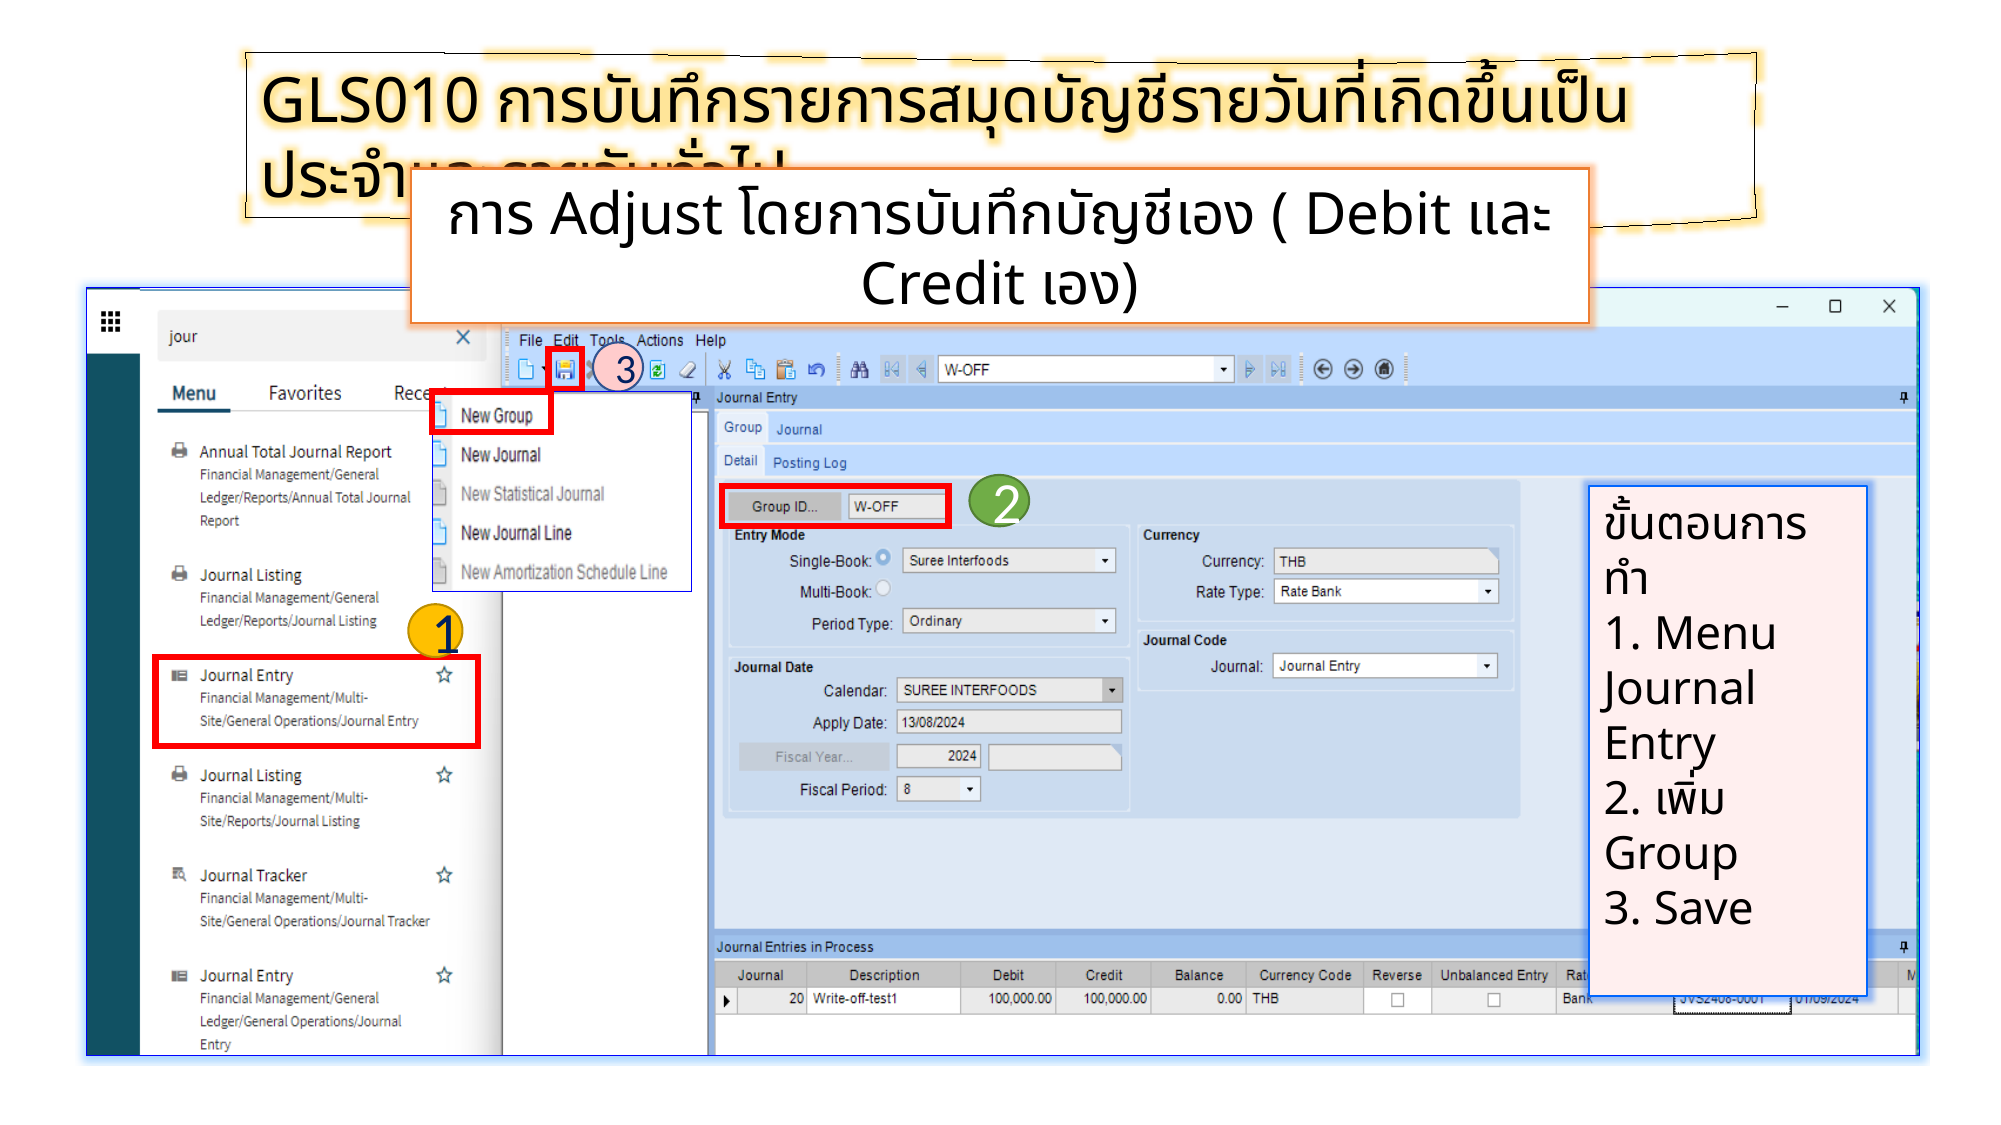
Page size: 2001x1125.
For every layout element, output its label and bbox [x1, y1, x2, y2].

text_box [86, 52, 1920, 1056]
